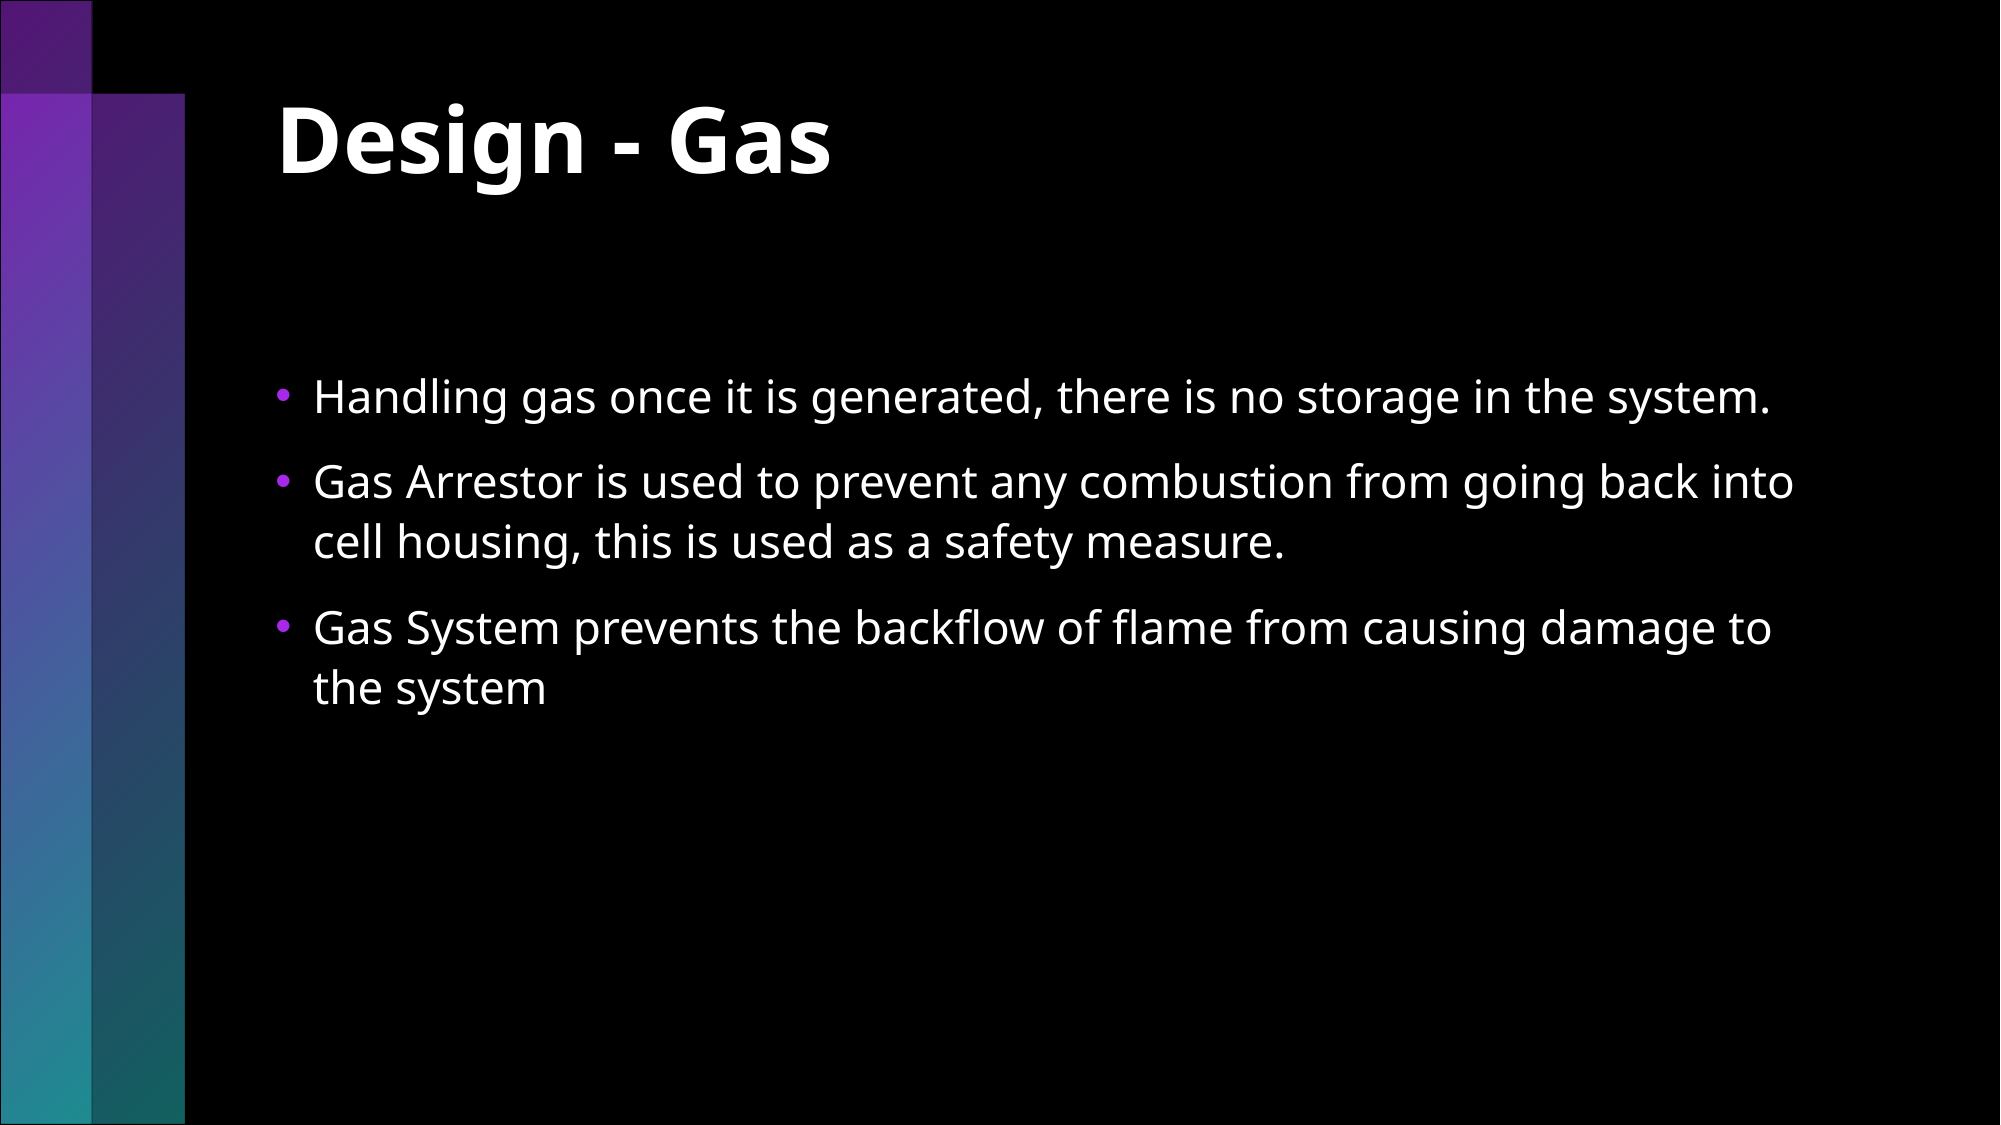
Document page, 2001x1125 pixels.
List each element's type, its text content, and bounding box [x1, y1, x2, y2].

title Design - Gas [260, 74, 1817, 329]
list Handling gas once it is generated, there is no storage in the system. Gas Arrestor is used to prevent any combustion from going back into cell housing, this is used as a safety measure. Gas System prevents the backflow of flame from causing damage to the system [260, 354, 1817, 999]
